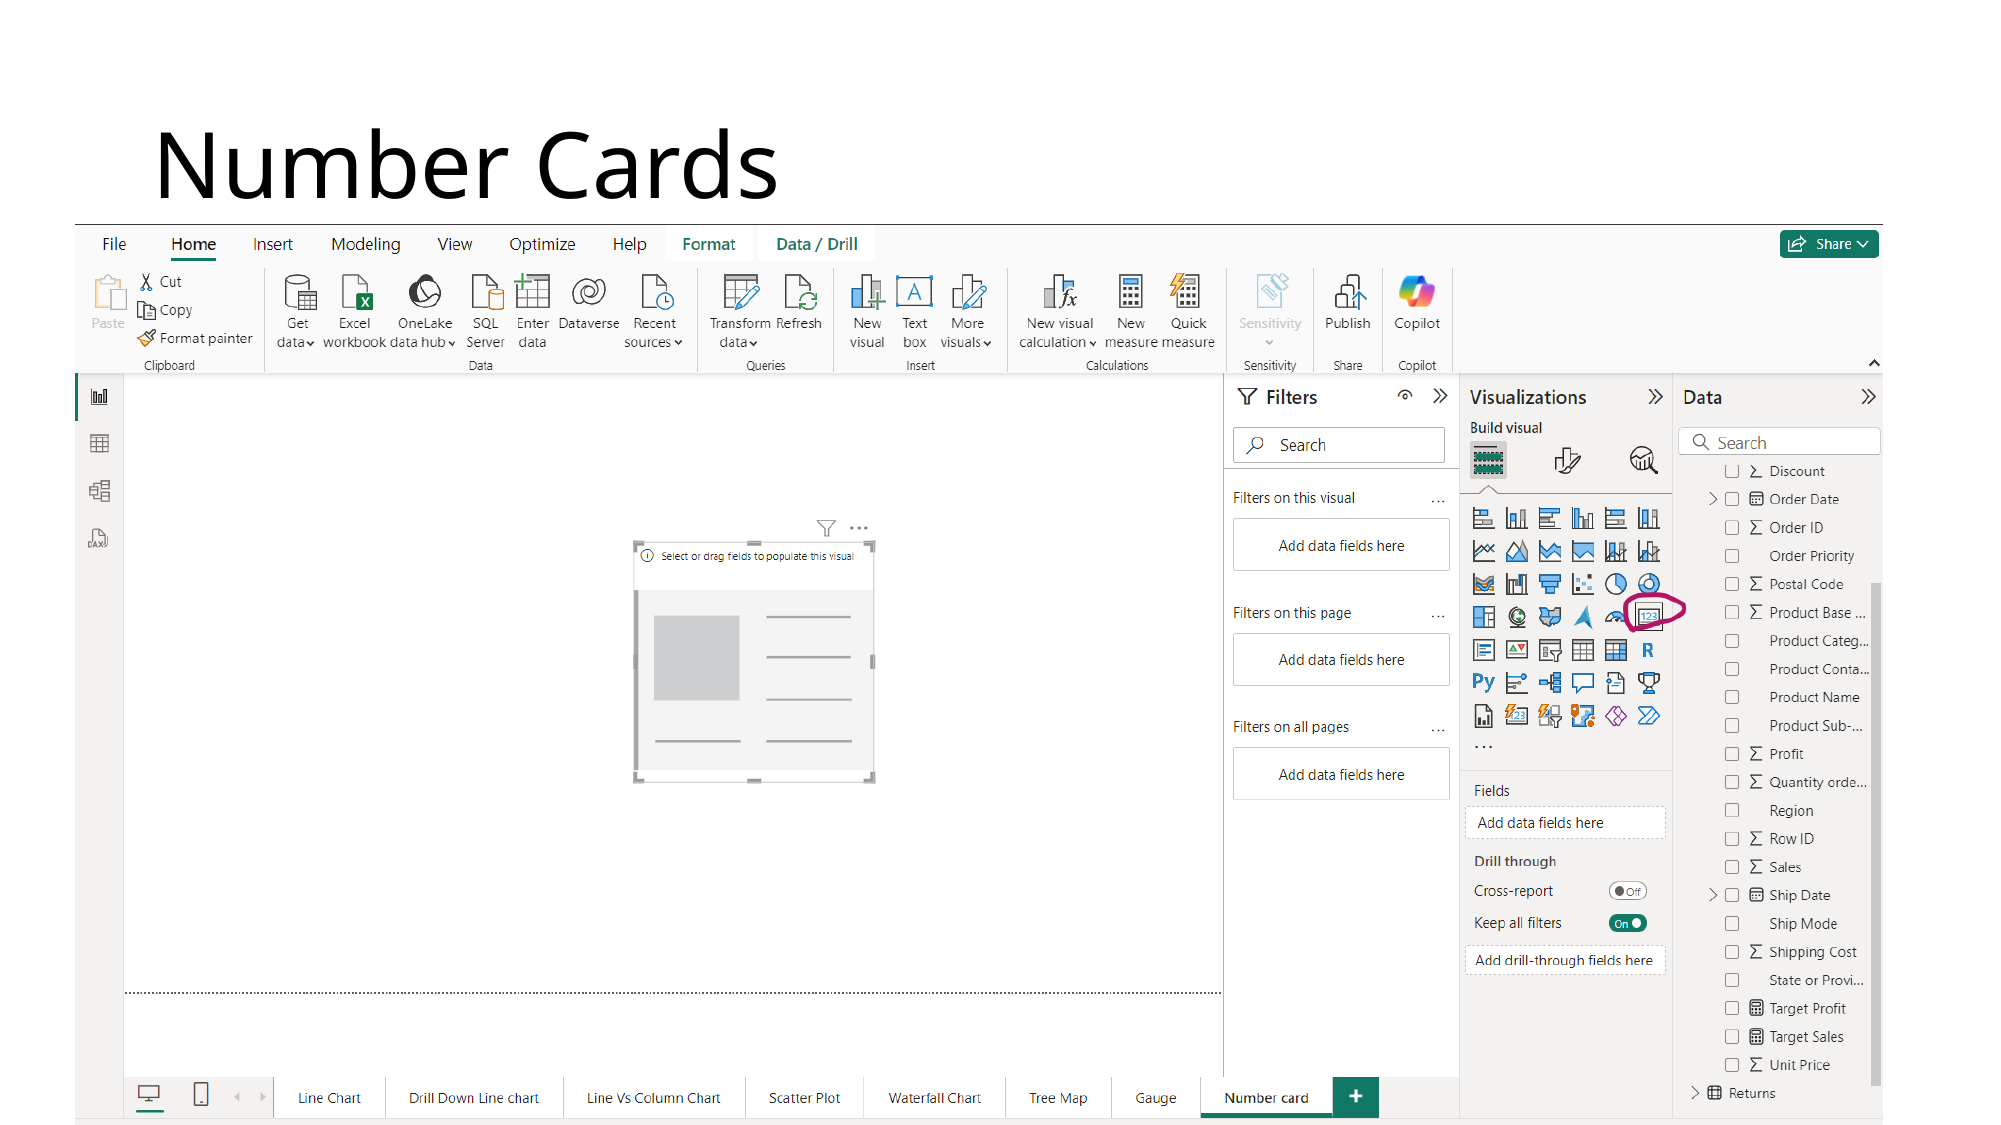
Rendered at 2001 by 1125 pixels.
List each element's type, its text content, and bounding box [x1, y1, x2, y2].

picture [74, 224, 1883, 1125]
title Number Cards [137, 59, 1863, 224]
